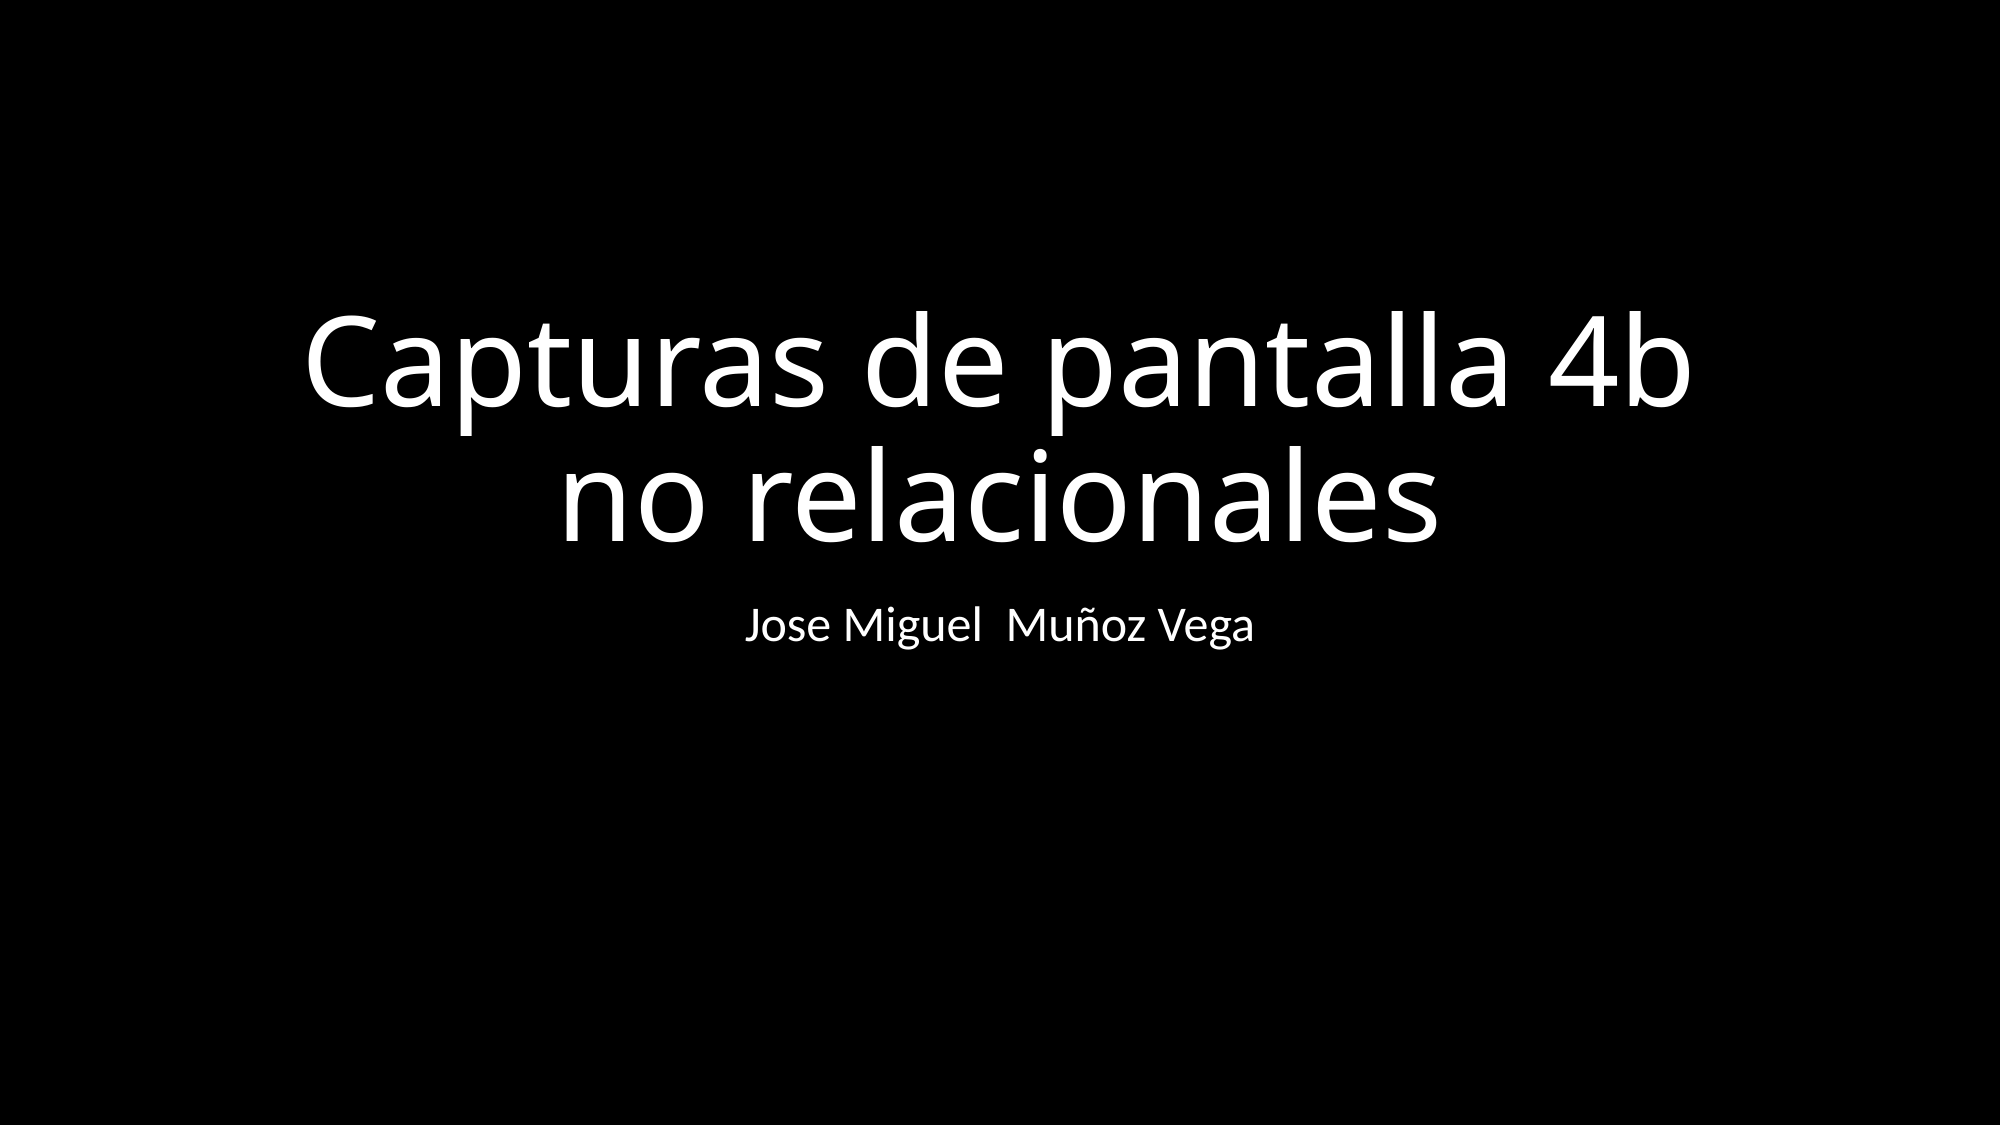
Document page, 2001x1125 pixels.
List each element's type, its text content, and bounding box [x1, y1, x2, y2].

title Capturas de pantalla 4b no relacionales [249, 184, 1750, 576]
subtitle Jose Miguel Muñoz Vega [249, 590, 1750, 863]
